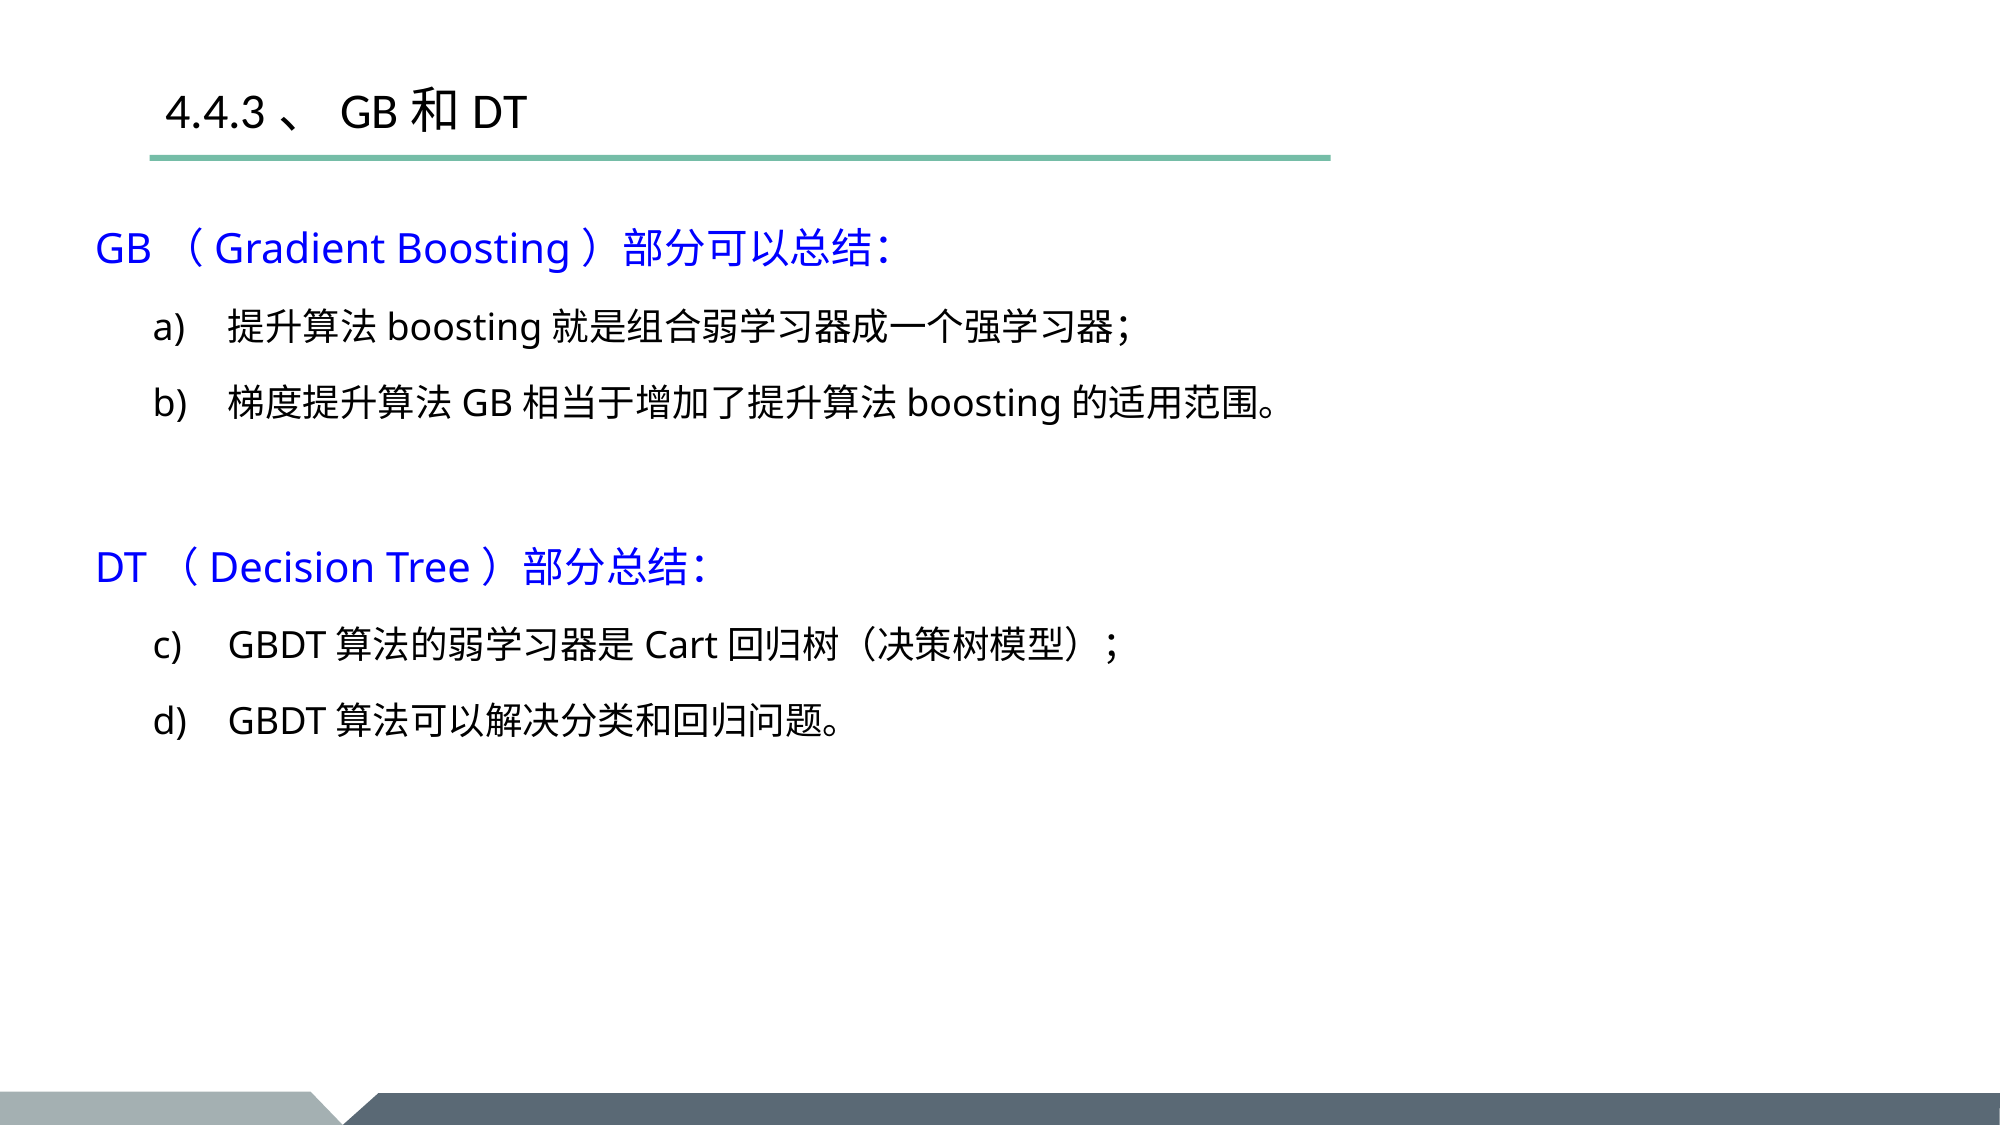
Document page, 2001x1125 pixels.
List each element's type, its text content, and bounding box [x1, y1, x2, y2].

list GB（Gradient Boosting）部分可以总结： 提升算法boosting就是组合弱学习器成一个强学习器； 梯度提升算法GB相当于增加了提升算法boosting的适用范围。 DT（Decision Tree）部分总结： GBDT算法的弱学习器是Cart回归树（决策树模型）； GBDT算法可以解决分类和回归问题。 [86, 188, 1373, 1033]
title 4.4.3、GB和DT [157, 28, 1332, 159]
